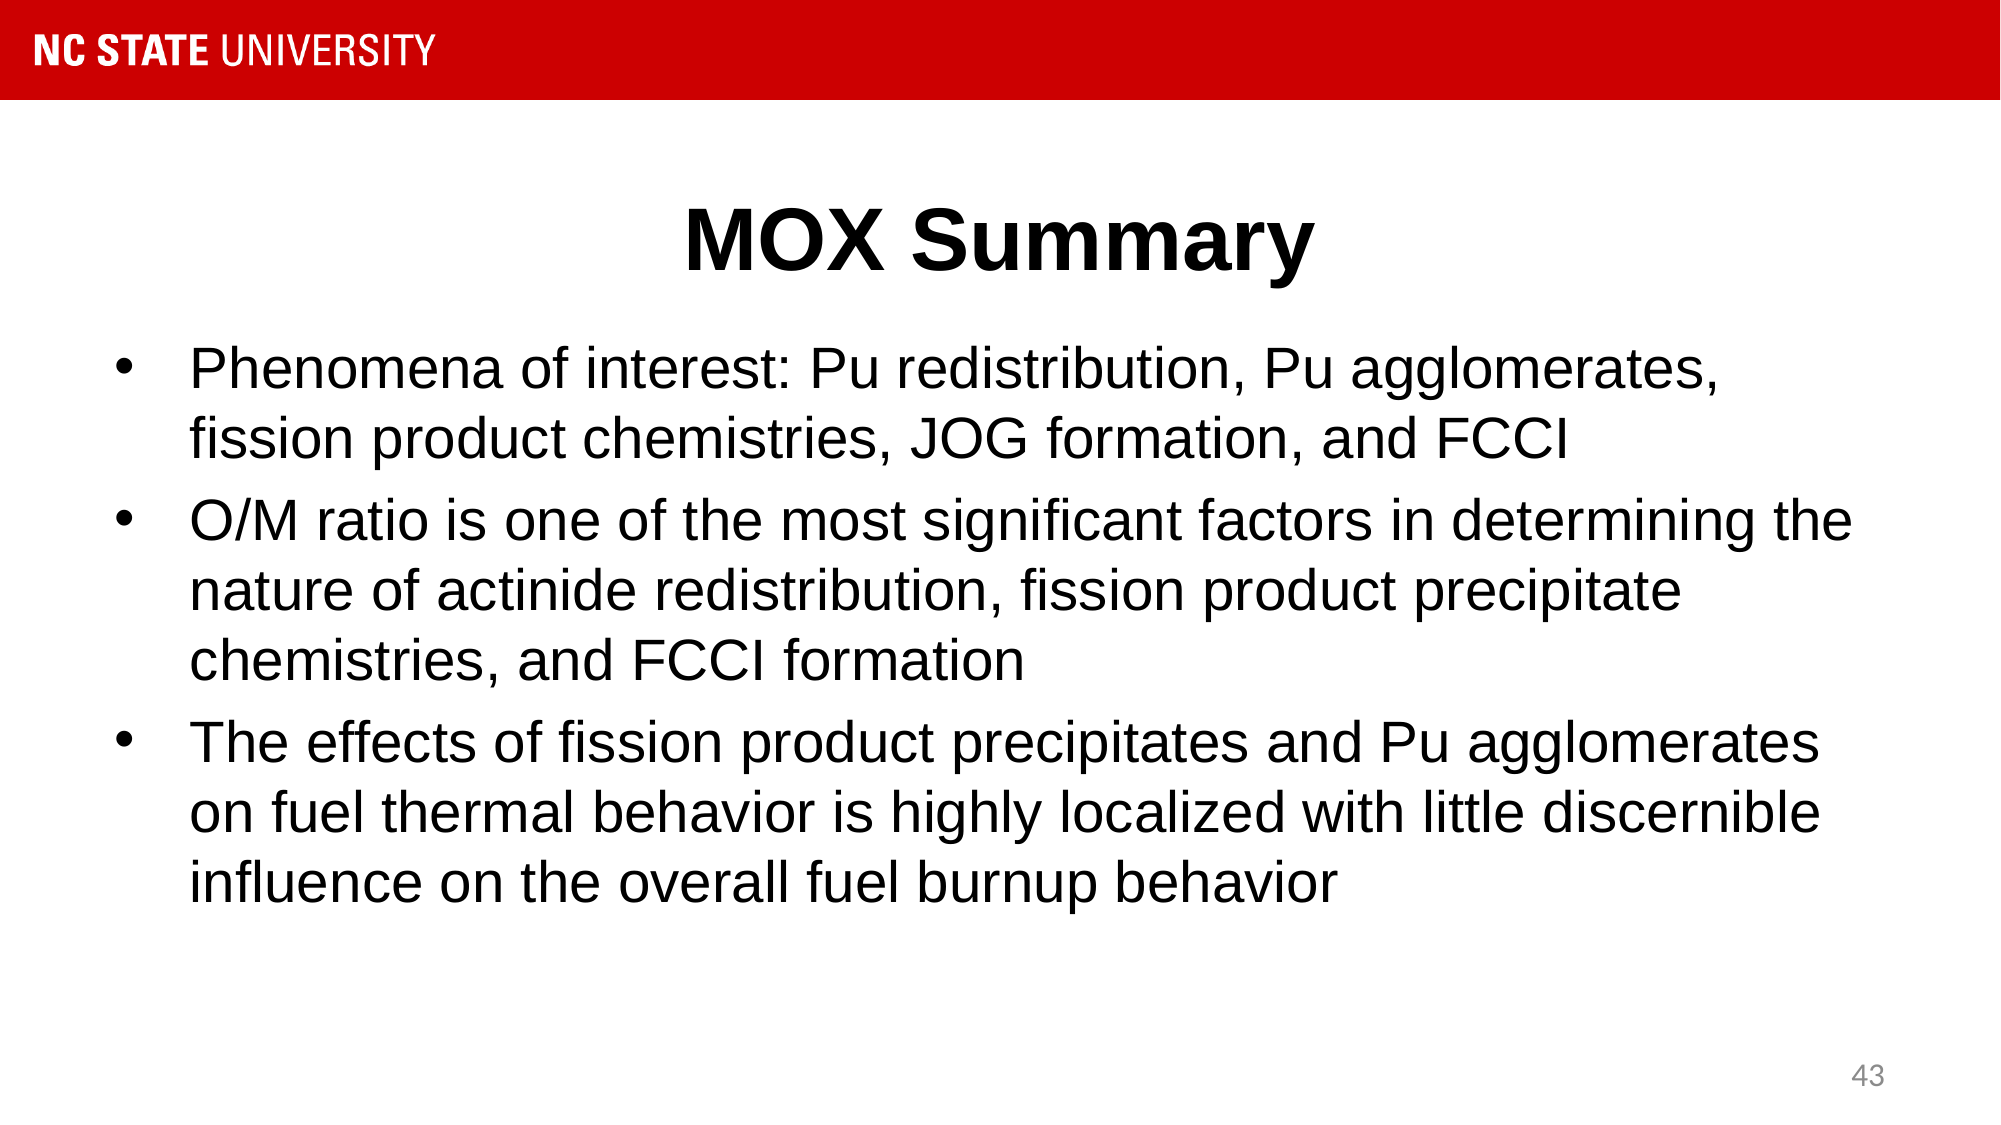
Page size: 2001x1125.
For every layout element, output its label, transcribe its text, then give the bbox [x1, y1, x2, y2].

picture [0, 0, 2001, 100]
slide_number 43 [1433, 1042, 1900, 1103]
title MOX Summary [99, 147, 1900, 322]
list Phenomena of interest: Pu redistribution, Pu agglomerates, fission product chemistries, JOG formation, and FCCI O/M ratio is one of the most significant factors in determining the nature of actinide redistribution, fission product precipitate chemistries, and FCCI formation The effects of fission product precipitates and Pu agglomerates on fuel thermal behavior is highly localized with little discernible influence on the overall fuel burnup behavior [99, 322, 1900, 1005]
